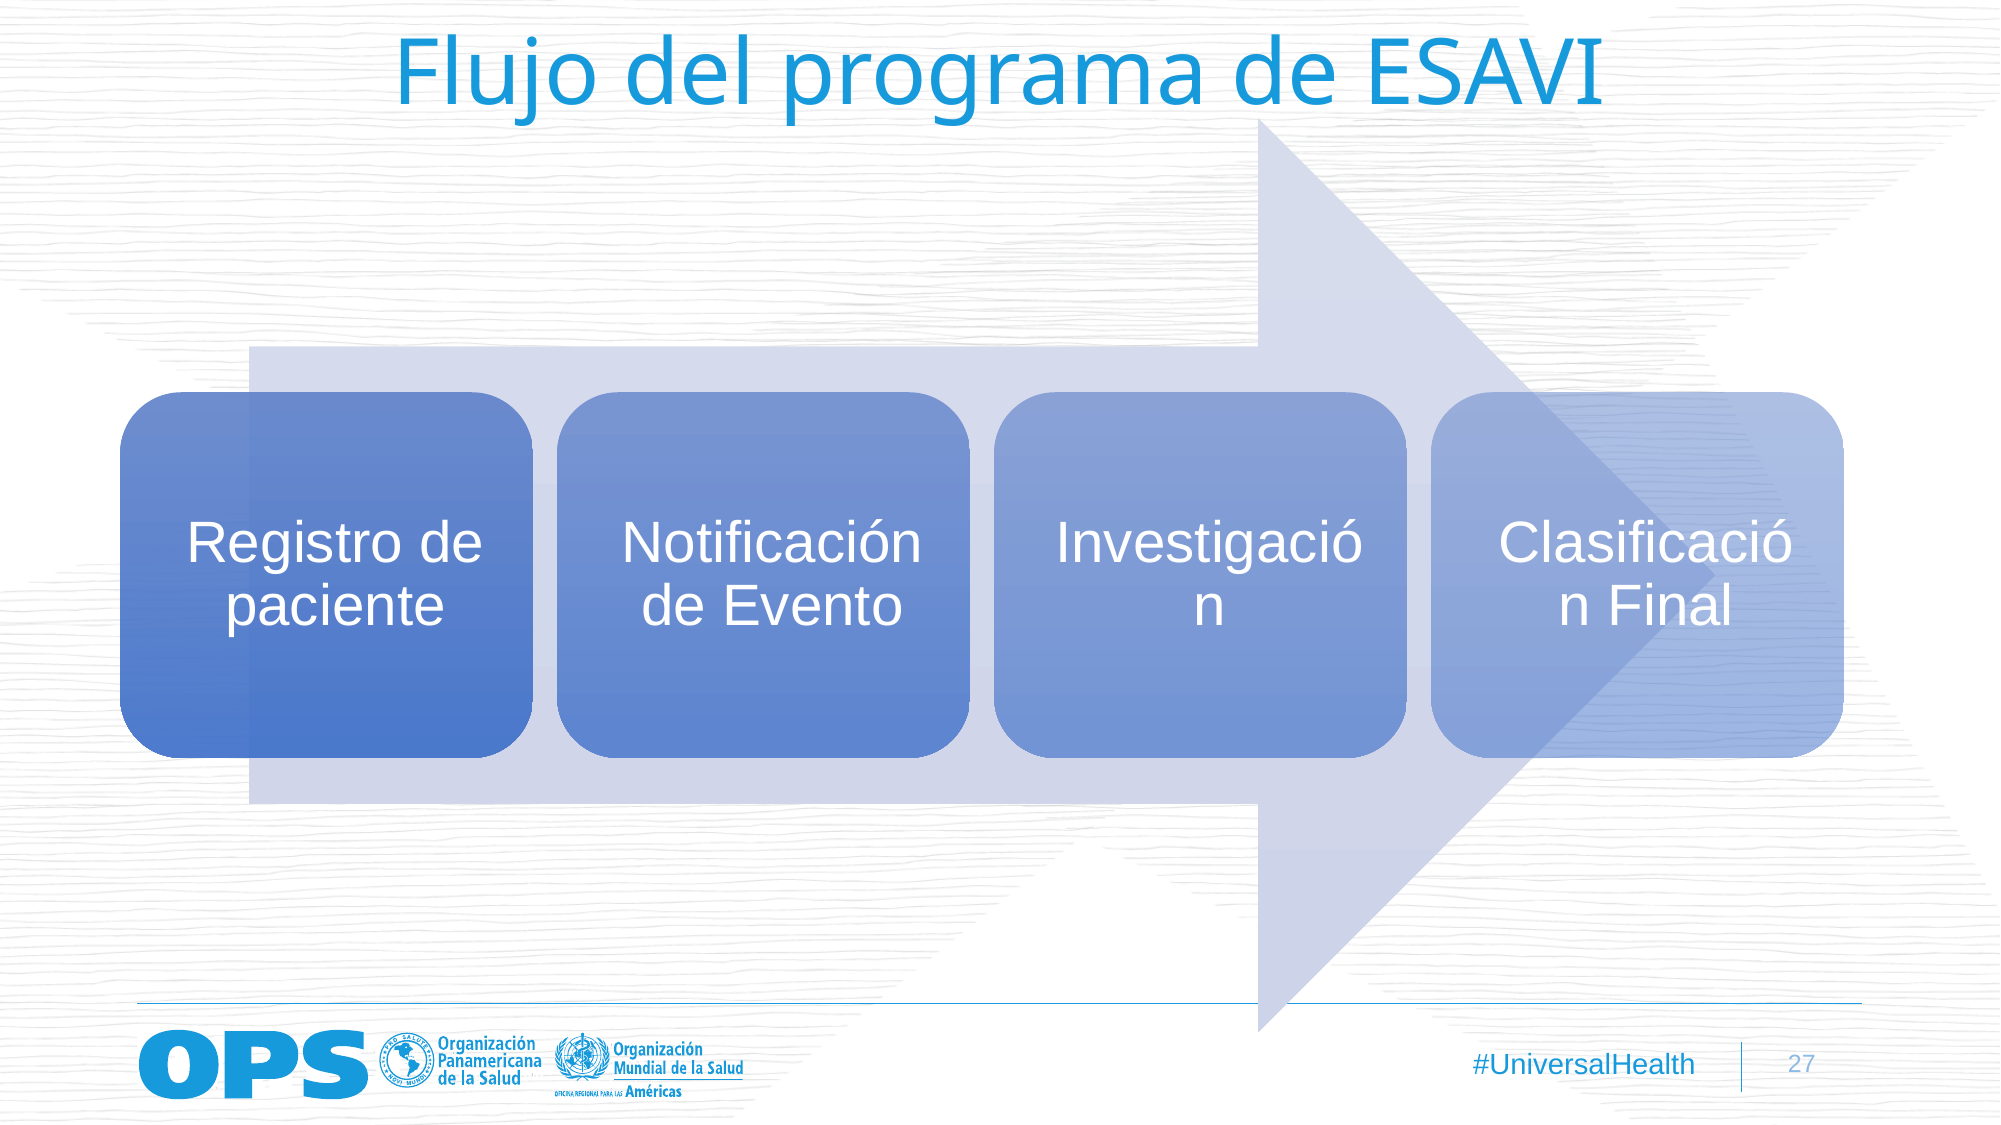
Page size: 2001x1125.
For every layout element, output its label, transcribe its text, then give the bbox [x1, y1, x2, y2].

slide_number 27 [1741, 1032, 1863, 1093]
title Flujo del programa de ESAVI [137, 0, 1863, 184]
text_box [119, 118, 1845, 1033]
